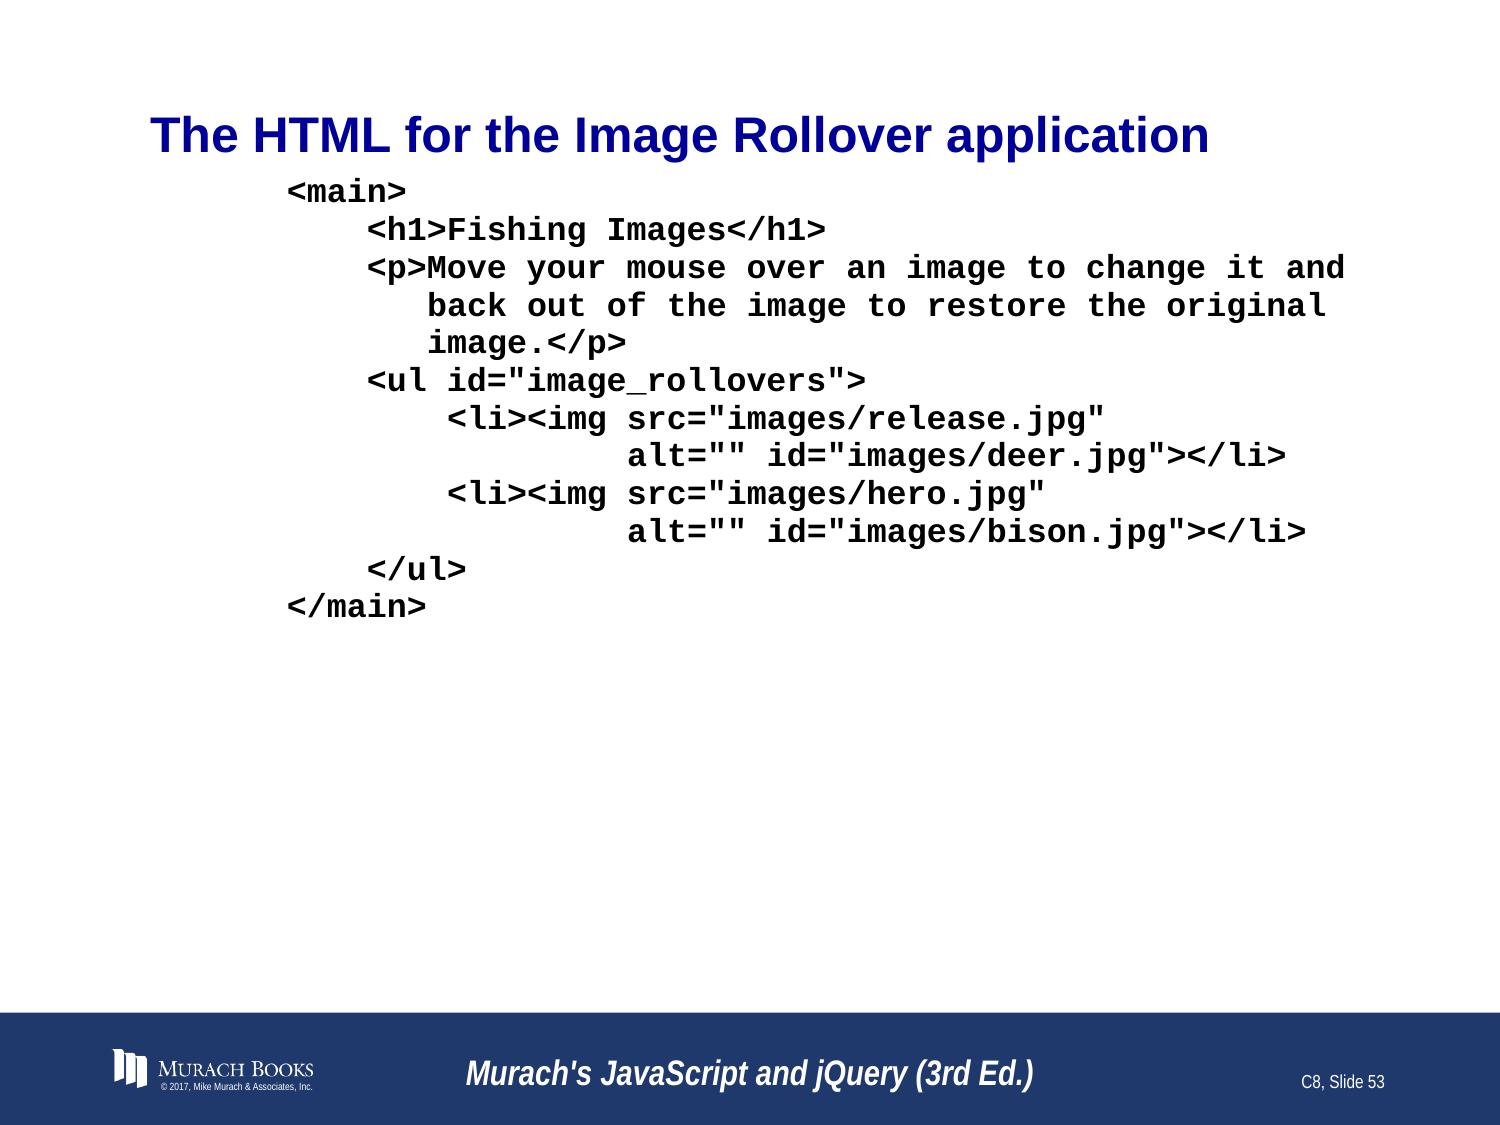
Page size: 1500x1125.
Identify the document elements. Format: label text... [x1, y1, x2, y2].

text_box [149, 174, 1350, 667]
footer © 2017, Mike Murach & Associates, Inc. [12, 1025, 463, 1100]
slide_number C8, Slide 53 [1087, 1025, 1400, 1100]
slide_number Murach's JavaScript and jQuery (3rd Ed.) [463, 1025, 1050, 1100]
title The HTML for the Image Rollover application [150, 102, 1350, 164]
